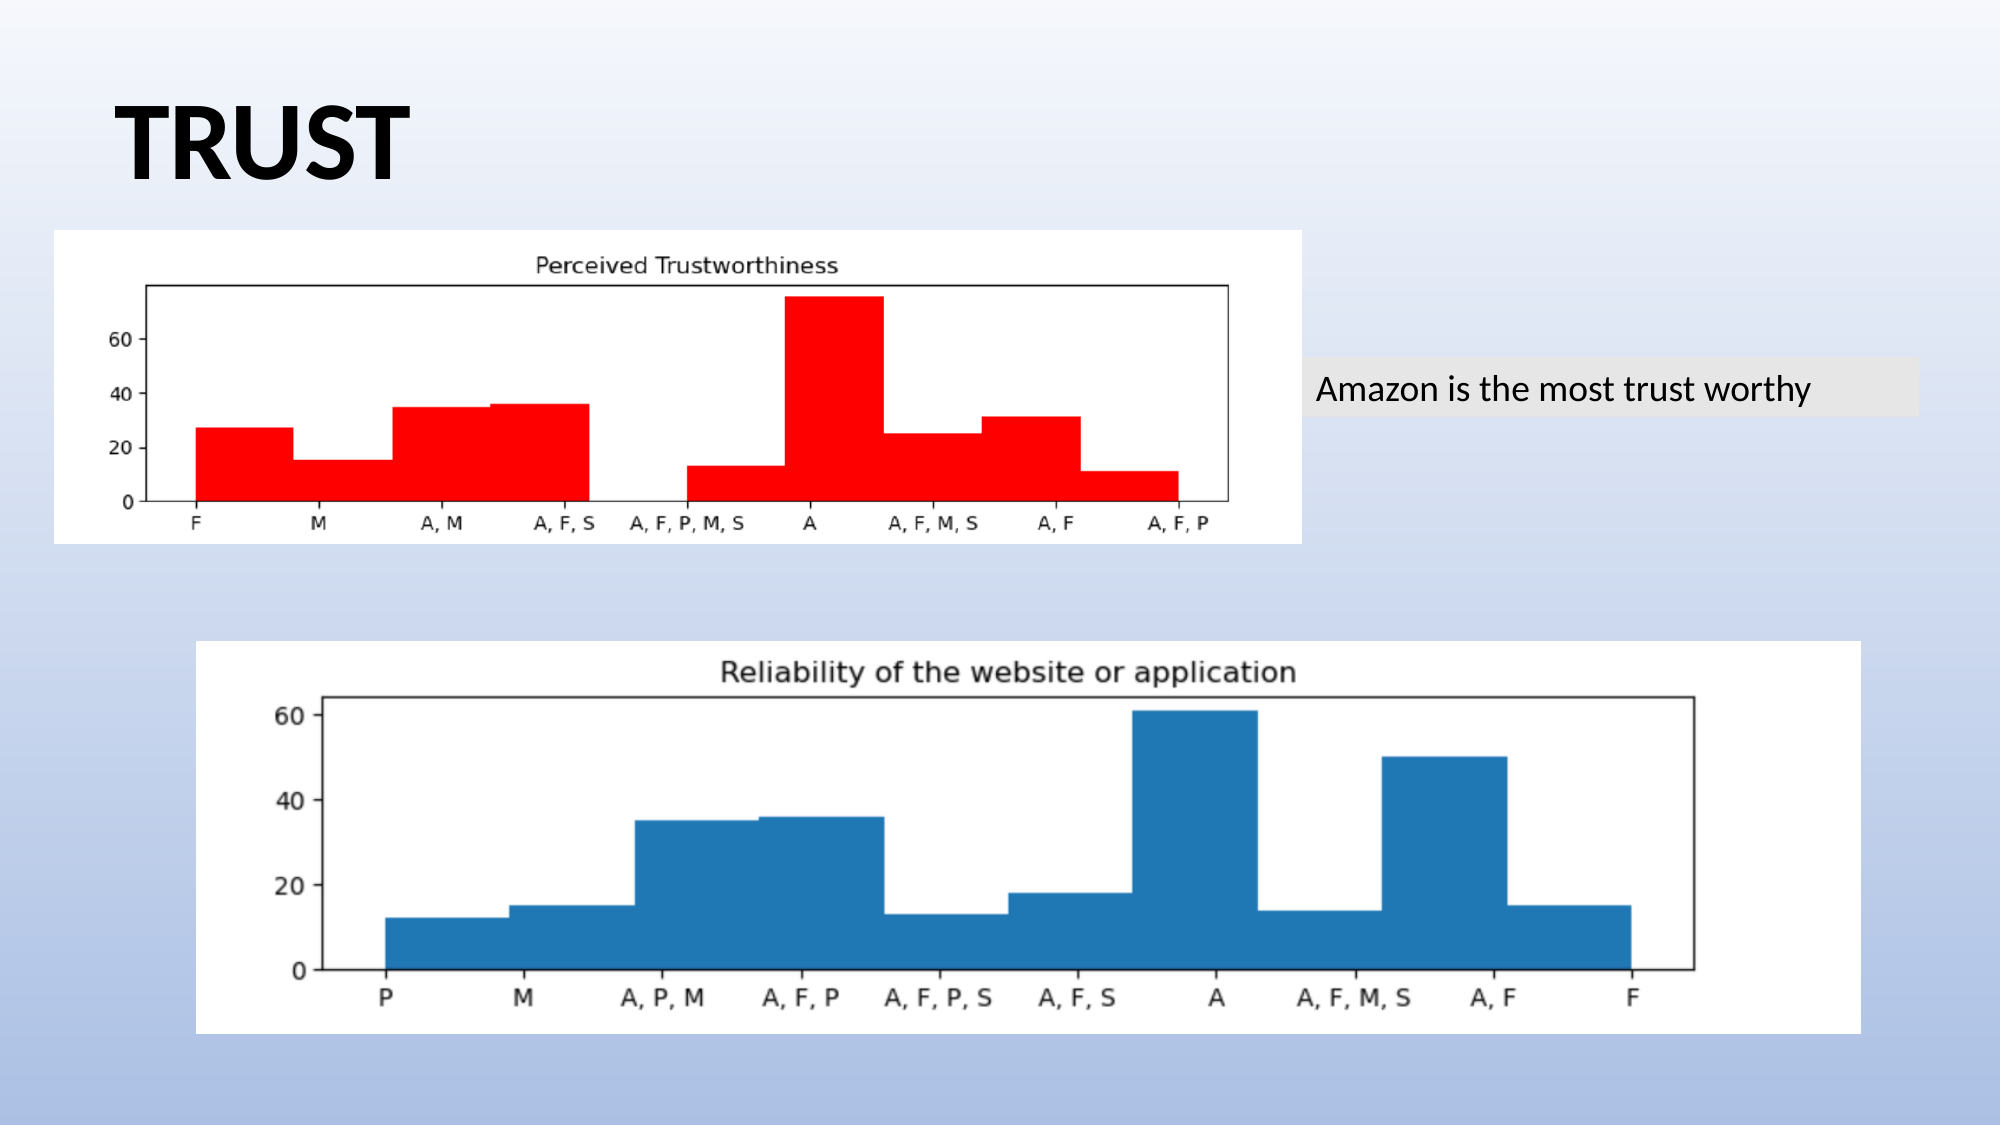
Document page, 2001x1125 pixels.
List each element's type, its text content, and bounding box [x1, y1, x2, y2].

text_box Amazon is the most trust worthy [1302, 356, 1920, 417]
text_box TRUST [99, 59, 866, 210]
picture [54, 230, 1302, 544]
picture [196, 641, 1861, 1034]
